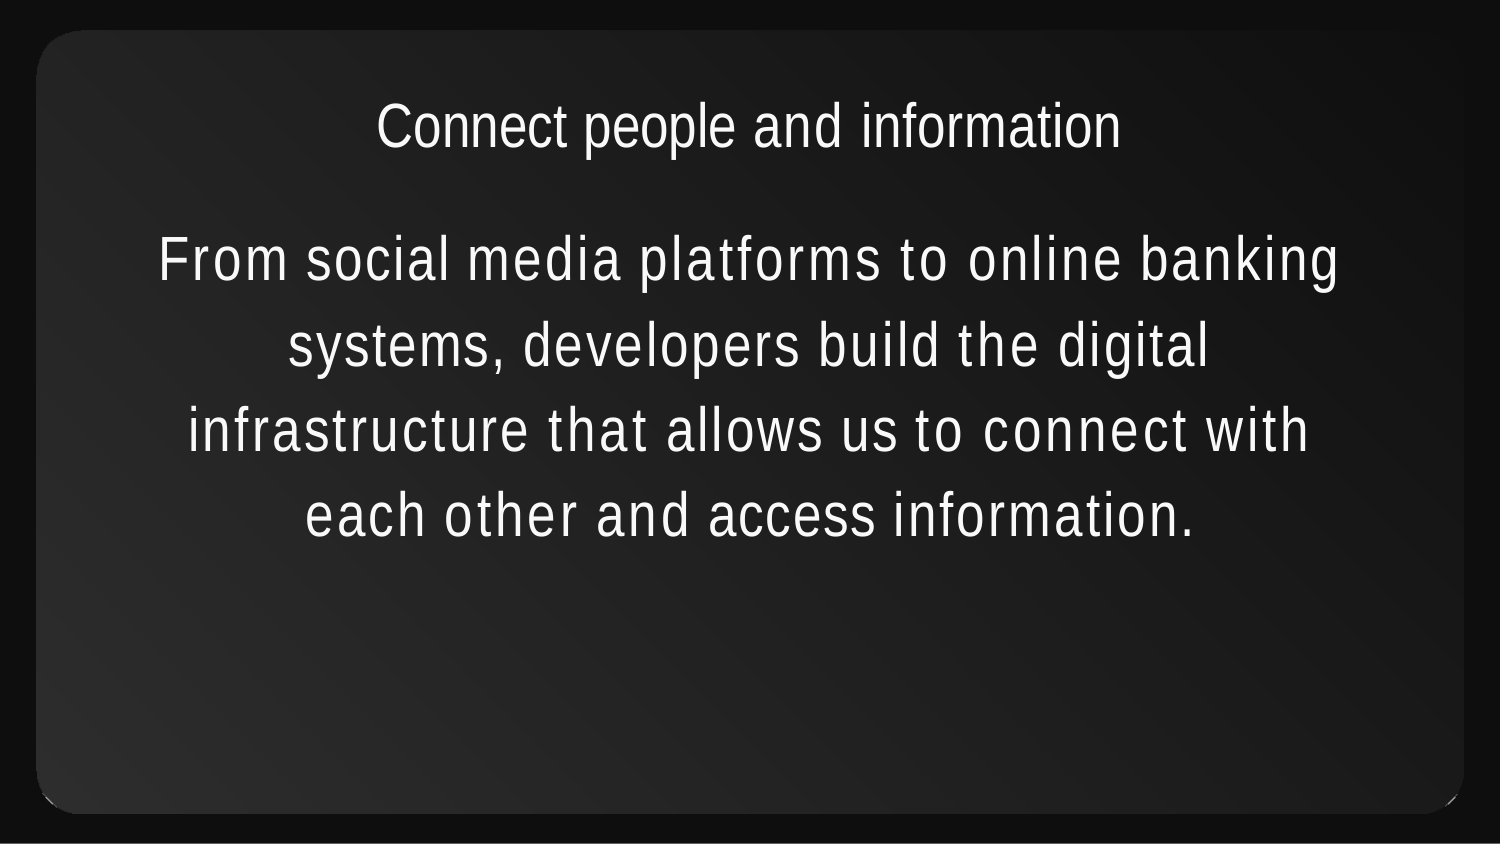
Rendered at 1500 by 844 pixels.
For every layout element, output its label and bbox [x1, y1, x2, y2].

picture [35, 29, 1465, 815]
text_box [0, 0, 1500, 844]
